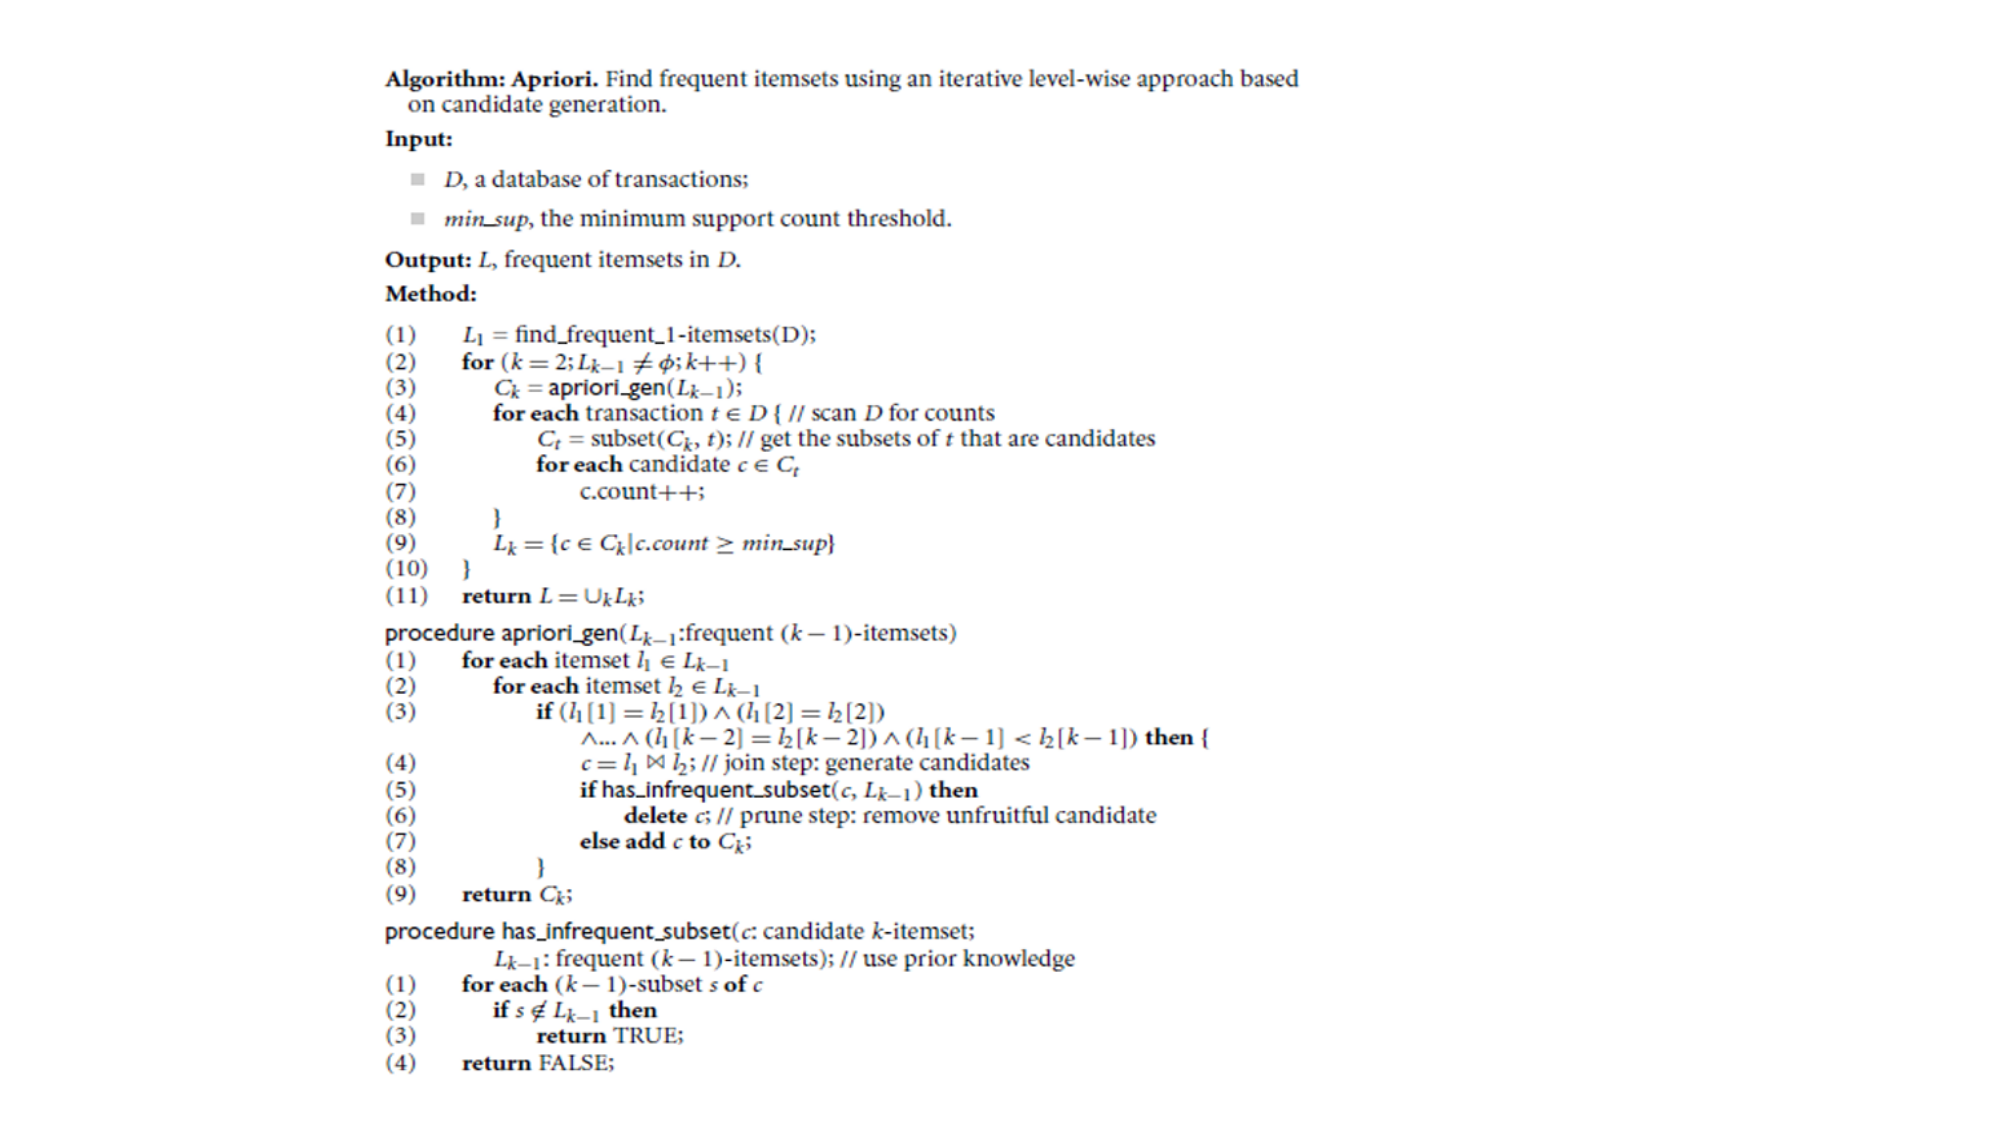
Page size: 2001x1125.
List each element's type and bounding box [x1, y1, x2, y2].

list [331, 13, 1607, 1089]
